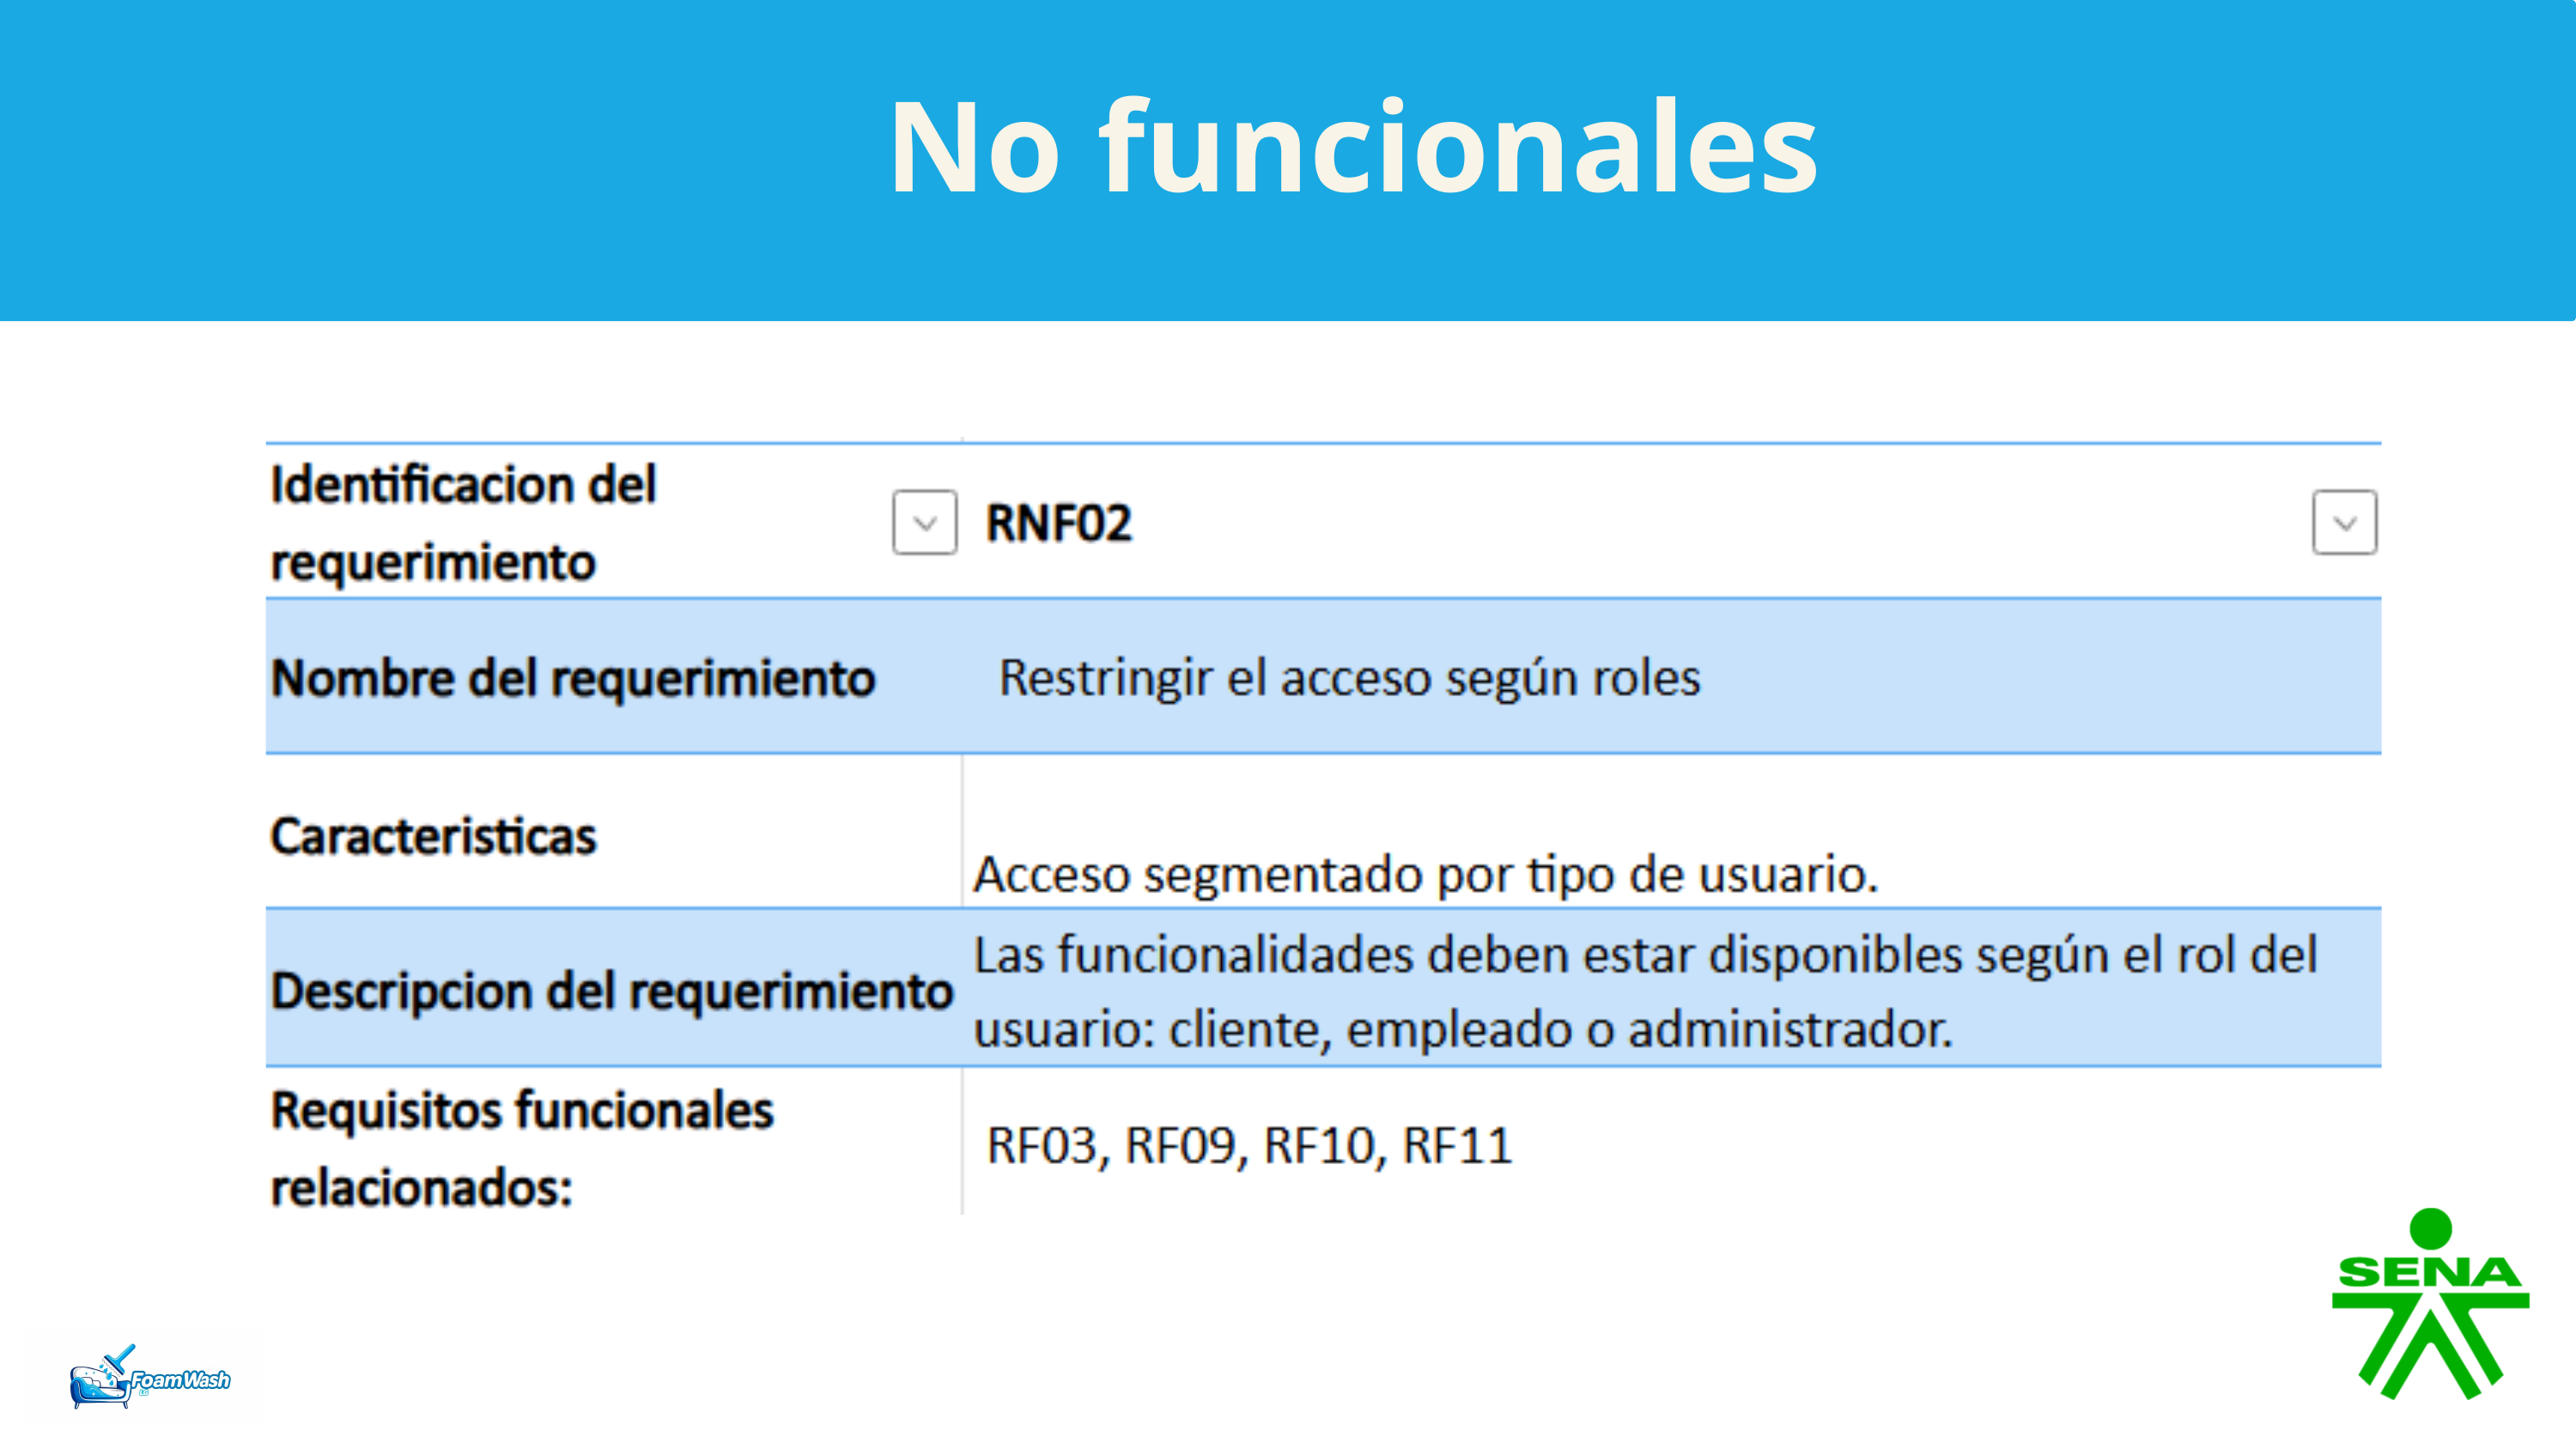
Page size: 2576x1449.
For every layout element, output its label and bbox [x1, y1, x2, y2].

text_box [23, 1330, 266, 1422]
text_box [2332, 1207, 2530, 1401]
text_box [265, 437, 2382, 1215]
text_box [0, 0, 2576, 322]
